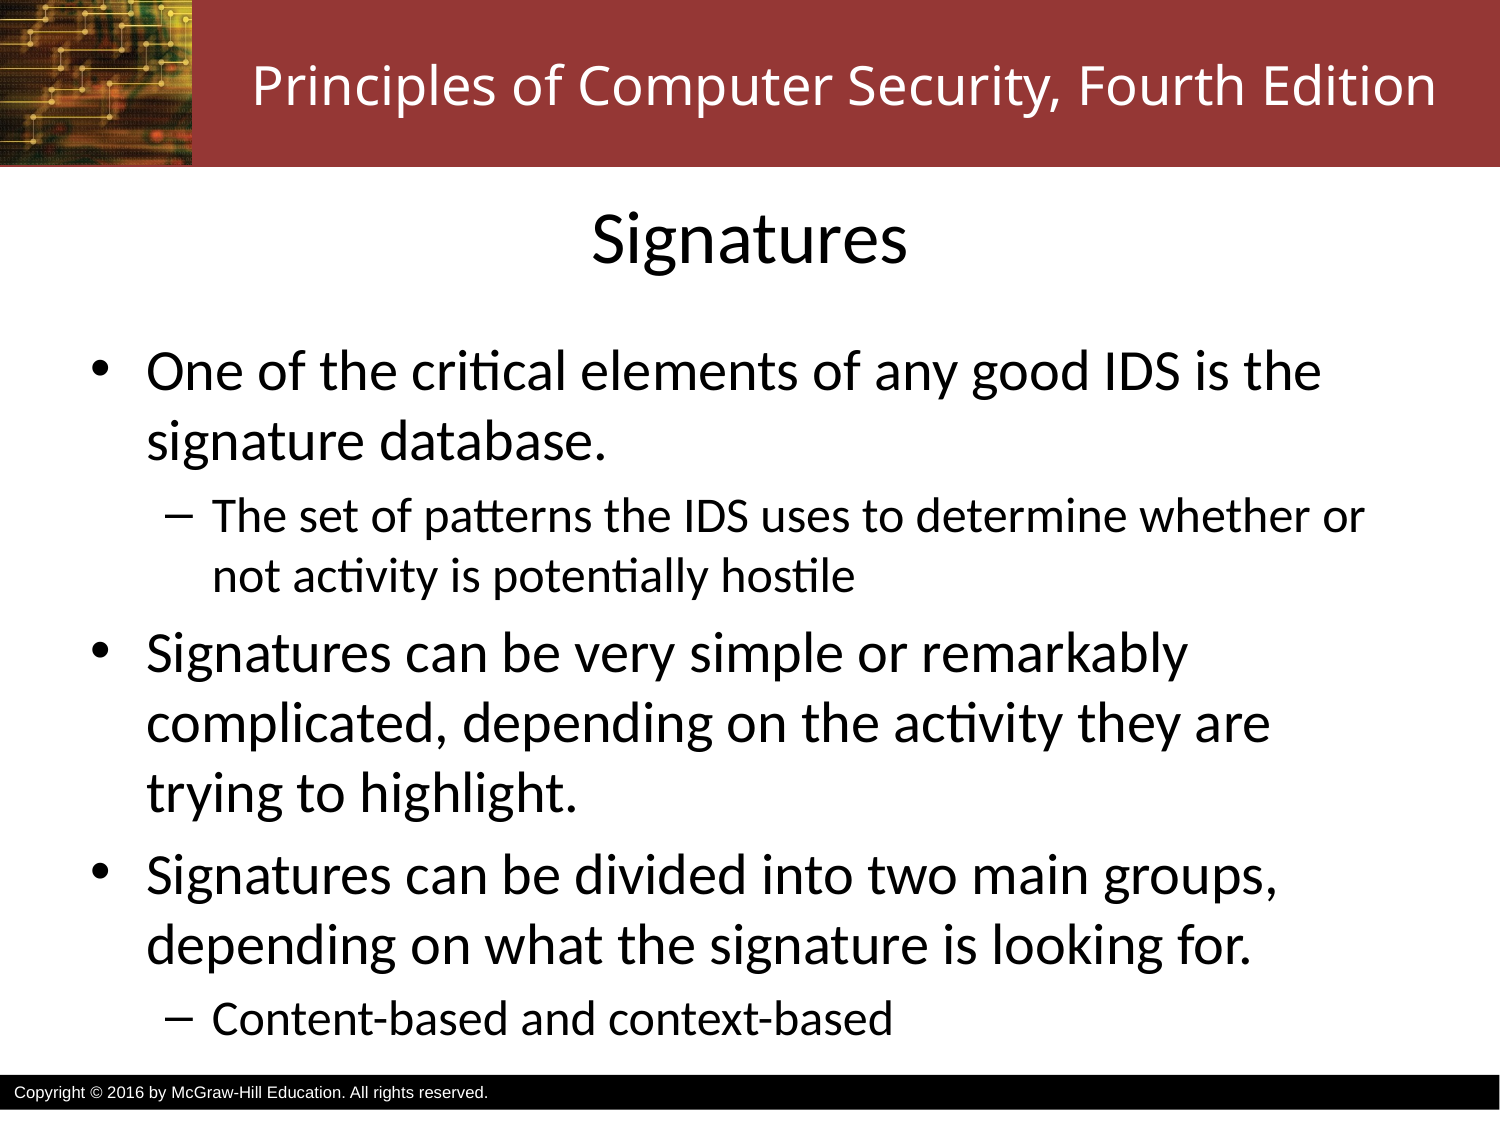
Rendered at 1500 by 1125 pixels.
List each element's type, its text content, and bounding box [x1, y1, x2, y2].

title Signatures [75, 181, 1425, 324]
picture [0, 0, 192, 165]
list One of the critical elements of any good IDS is the signature database. The set of patterns the IDS uses to determine whether or not activity is potentially hostile Signatures can be very simple or remarkably complicated, depending on the activity they are trying to highlight. Signatures can be divided into two main groups, depending on what the signature is looking for. Content-based and context-based [75, 324, 1425, 1063]
